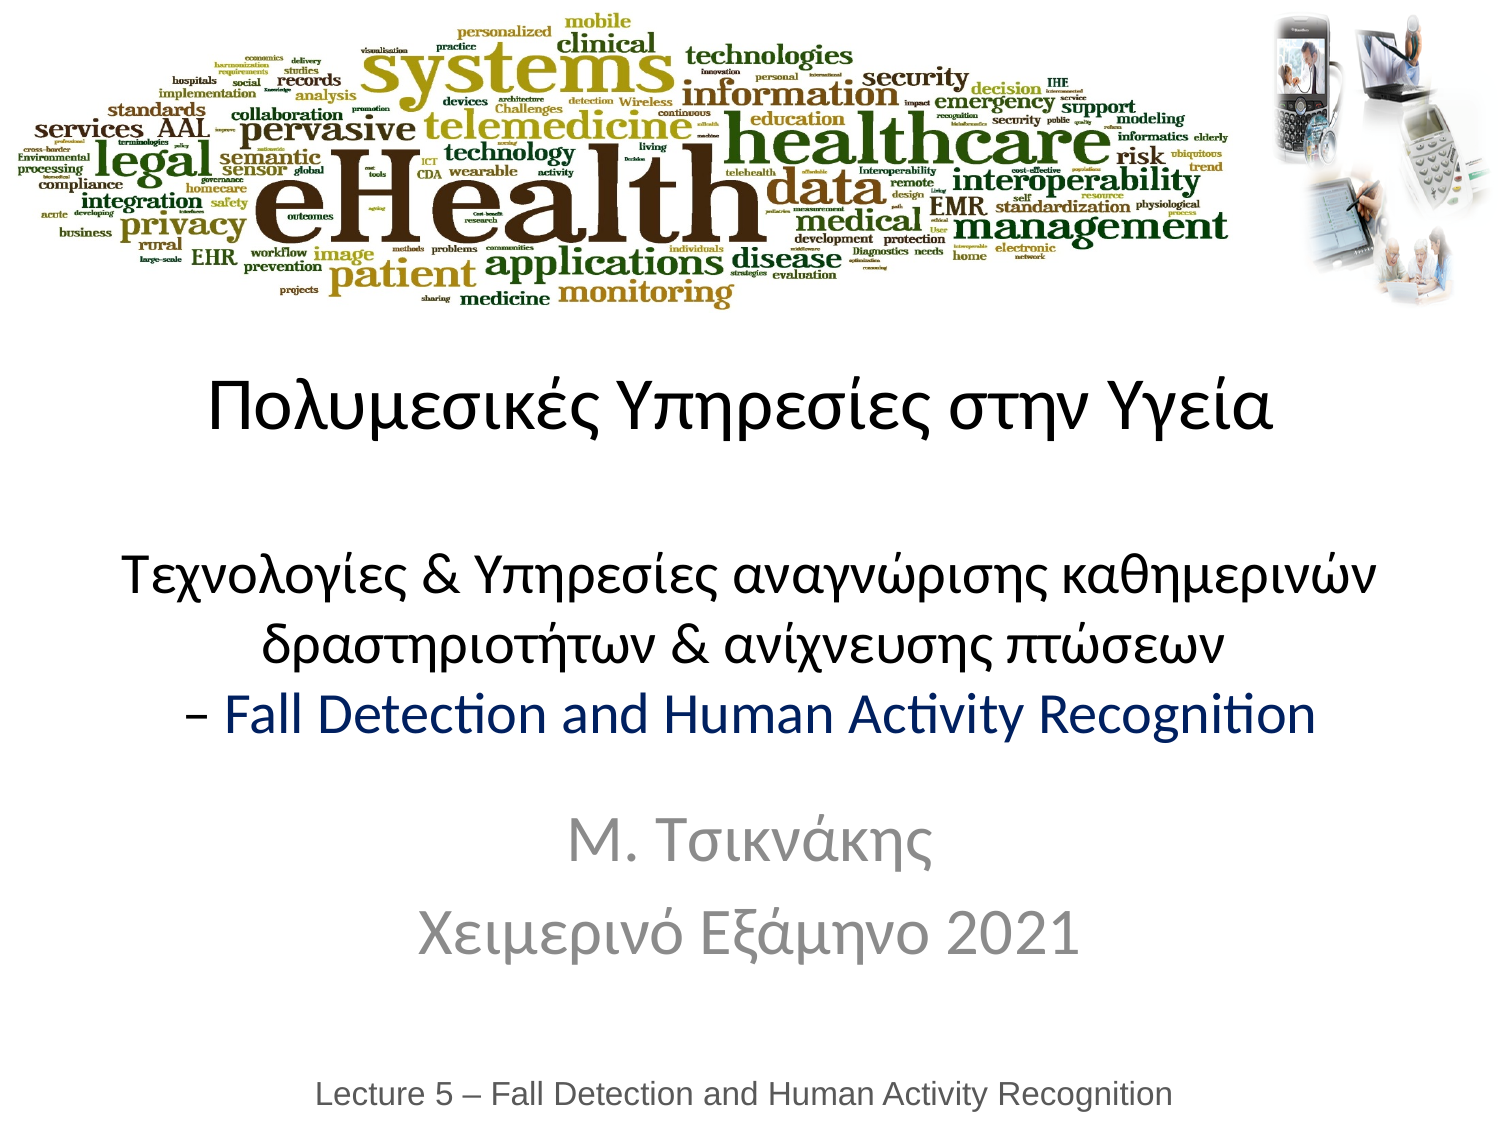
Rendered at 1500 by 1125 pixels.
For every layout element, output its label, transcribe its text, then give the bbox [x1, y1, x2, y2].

subtitle Μ. Τσικνάκης Χειμερινό Εξάμηνο 2021 [225, 787, 1275, 988]
title Πολυμεσικές Υπηρεσίες στην Υγεία Τεχνολογίες & Υπηρεσίες αναγνώρισης καθημερινών δραστηριοτήτων & ανίχνευσης πτώσεων – Fall Detection and Human Activity Recognition [62, 362, 1438, 738]
picture [0, 0, 1500, 313]
